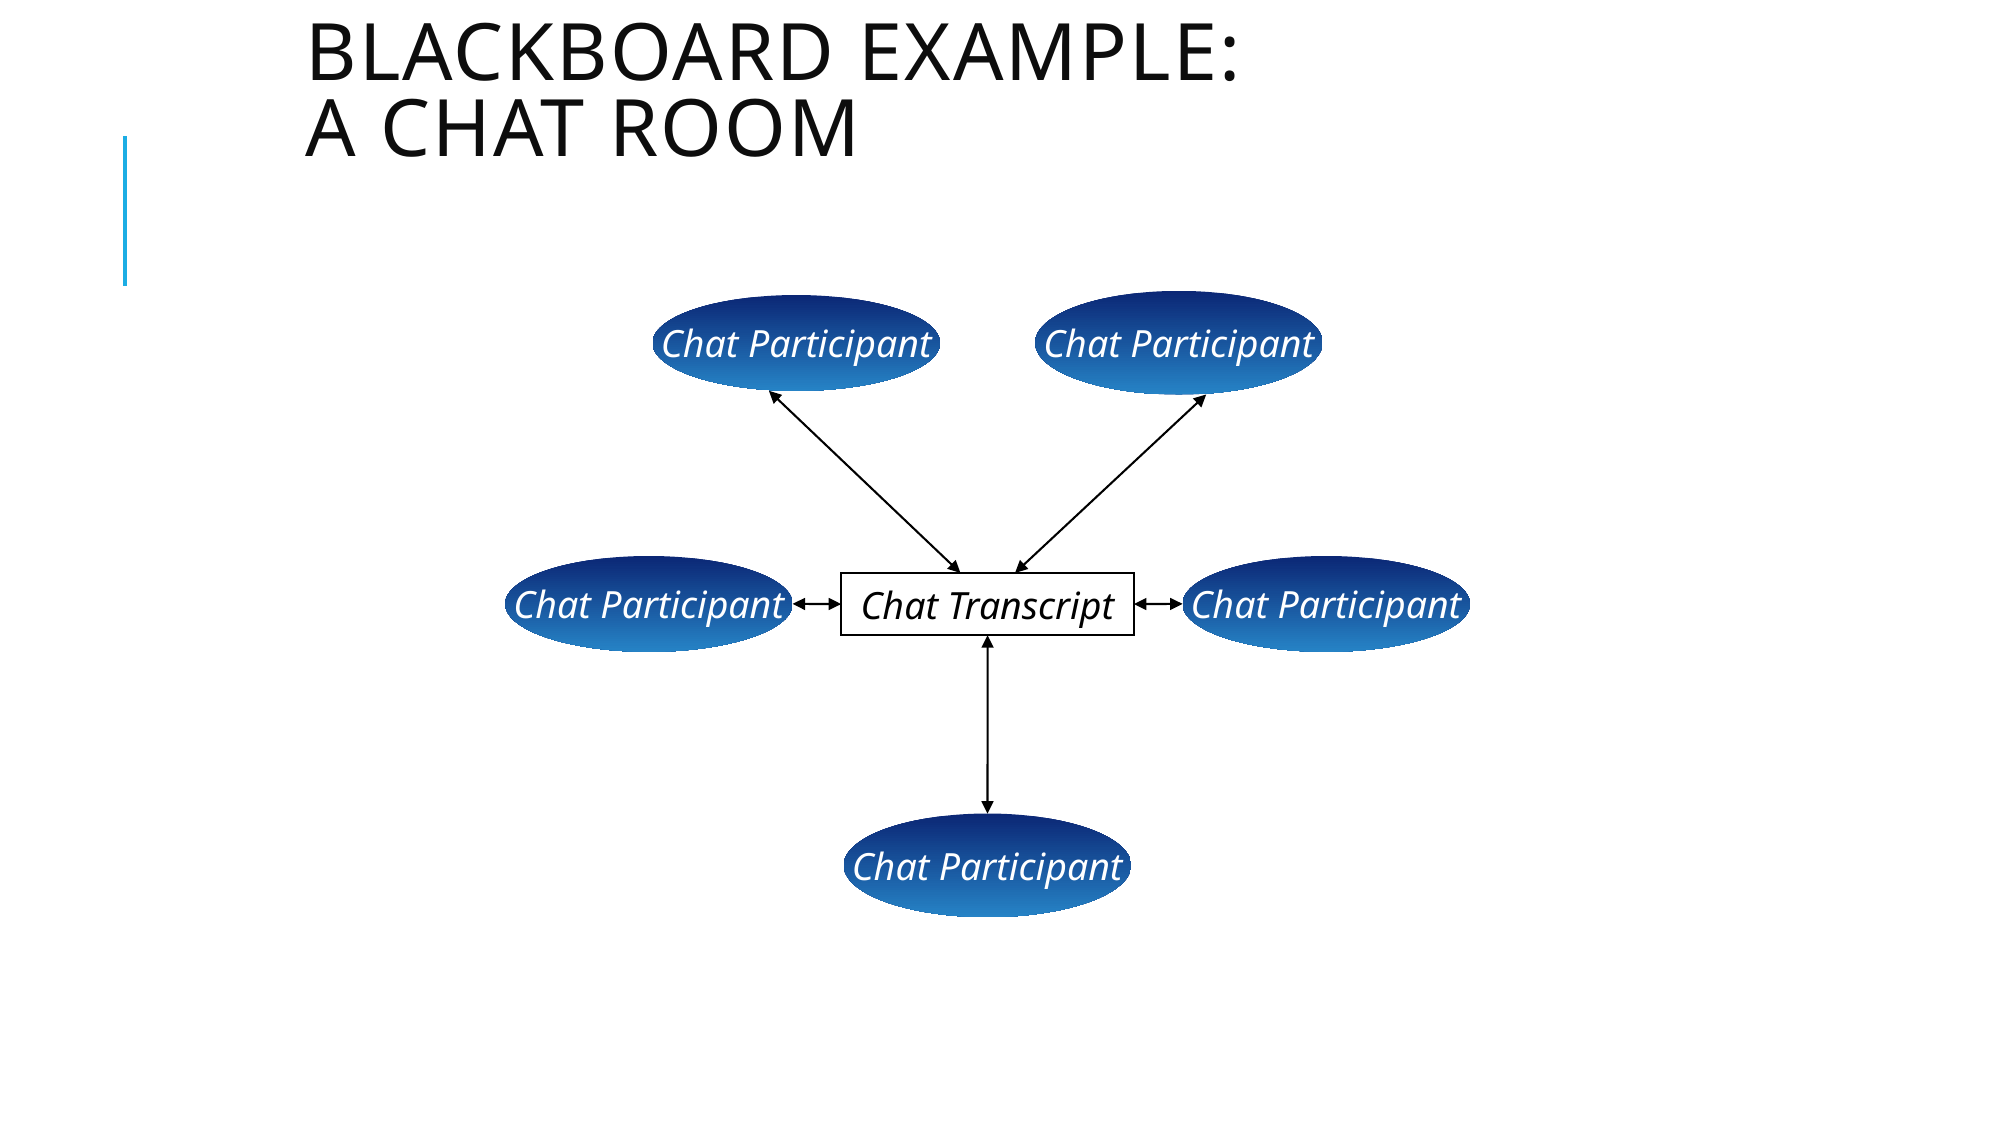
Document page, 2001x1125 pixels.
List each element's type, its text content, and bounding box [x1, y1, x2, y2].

text_box Chat Participant [652, 295, 941, 390]
text_box Chat Transcript [841, 572, 1135, 636]
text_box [1014, 394, 1207, 574]
title Blackboard Example: A Chat Room [290, 10, 1337, 180]
text_box Chat Participant [843, 813, 1132, 918]
text_box Chat Participant [505, 556, 793, 652]
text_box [768, 390, 961, 574]
text_box Chat Participant [1182, 556, 1471, 652]
text_box Chat Participant [1035, 290, 1323, 394]
